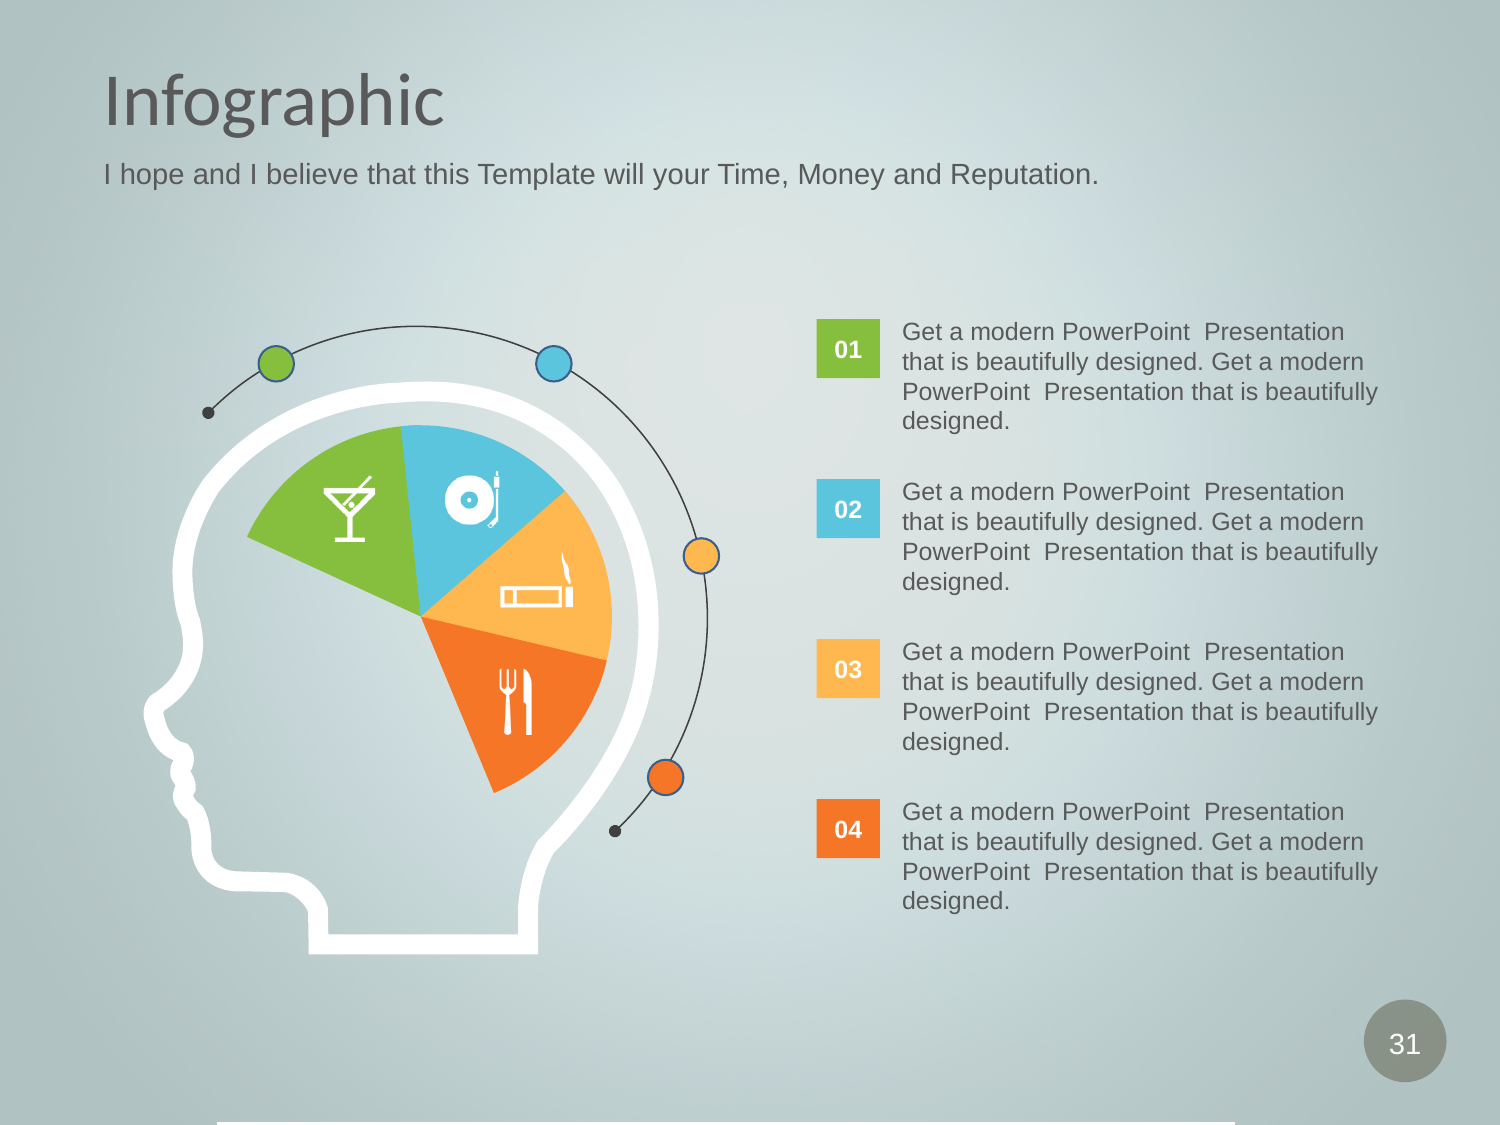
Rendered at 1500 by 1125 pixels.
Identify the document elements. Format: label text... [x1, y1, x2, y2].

text_box [256, 343, 297, 379]
text_box [684, 501, 697, 545]
text_box 02 [814, 477, 882, 540]
text_box Get a modern PowerPoint Presentation that is beautifully designed. Get a modern PowerPoint Presentation that is beautifully designed. [887, 627, 1408, 763]
text_box 03 [814, 637, 882, 700]
text_box [247, 372, 262, 379]
text_box [684, 567, 709, 735]
text_box [684, 536, 722, 576]
text_box Get a modern PowerPoint Presentation that is beautifully designed. Get a modern PowerPoint Presentation that is beautifully designed. [887, 307, 1408, 443]
text_box 01 [814, 317, 882, 380]
text_box 04 [814, 797, 882, 860]
picture [0, 0, 1500, 1125]
text_box [534, 343, 574, 379]
text_box [291, 325, 540, 379]
text_box Get a modern PowerPoint Presentation that is beautifully designed. Get a modern PowerPoint Presentation that is beautifully designed. [887, 787, 1408, 923]
subtitle I hope and I believe that this Template will your Time, Money and Reputation. [88, 149, 1500, 197]
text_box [140, 381, 680, 955]
title Infographic [88, 42, 1500, 149]
text_box Get a modern PowerPoint Presentation that is beautifully designed. Get a modern PowerPoint Presentation that is beautifully designed. [887, 467, 1408, 603]
text_box [568, 371, 585, 379]
